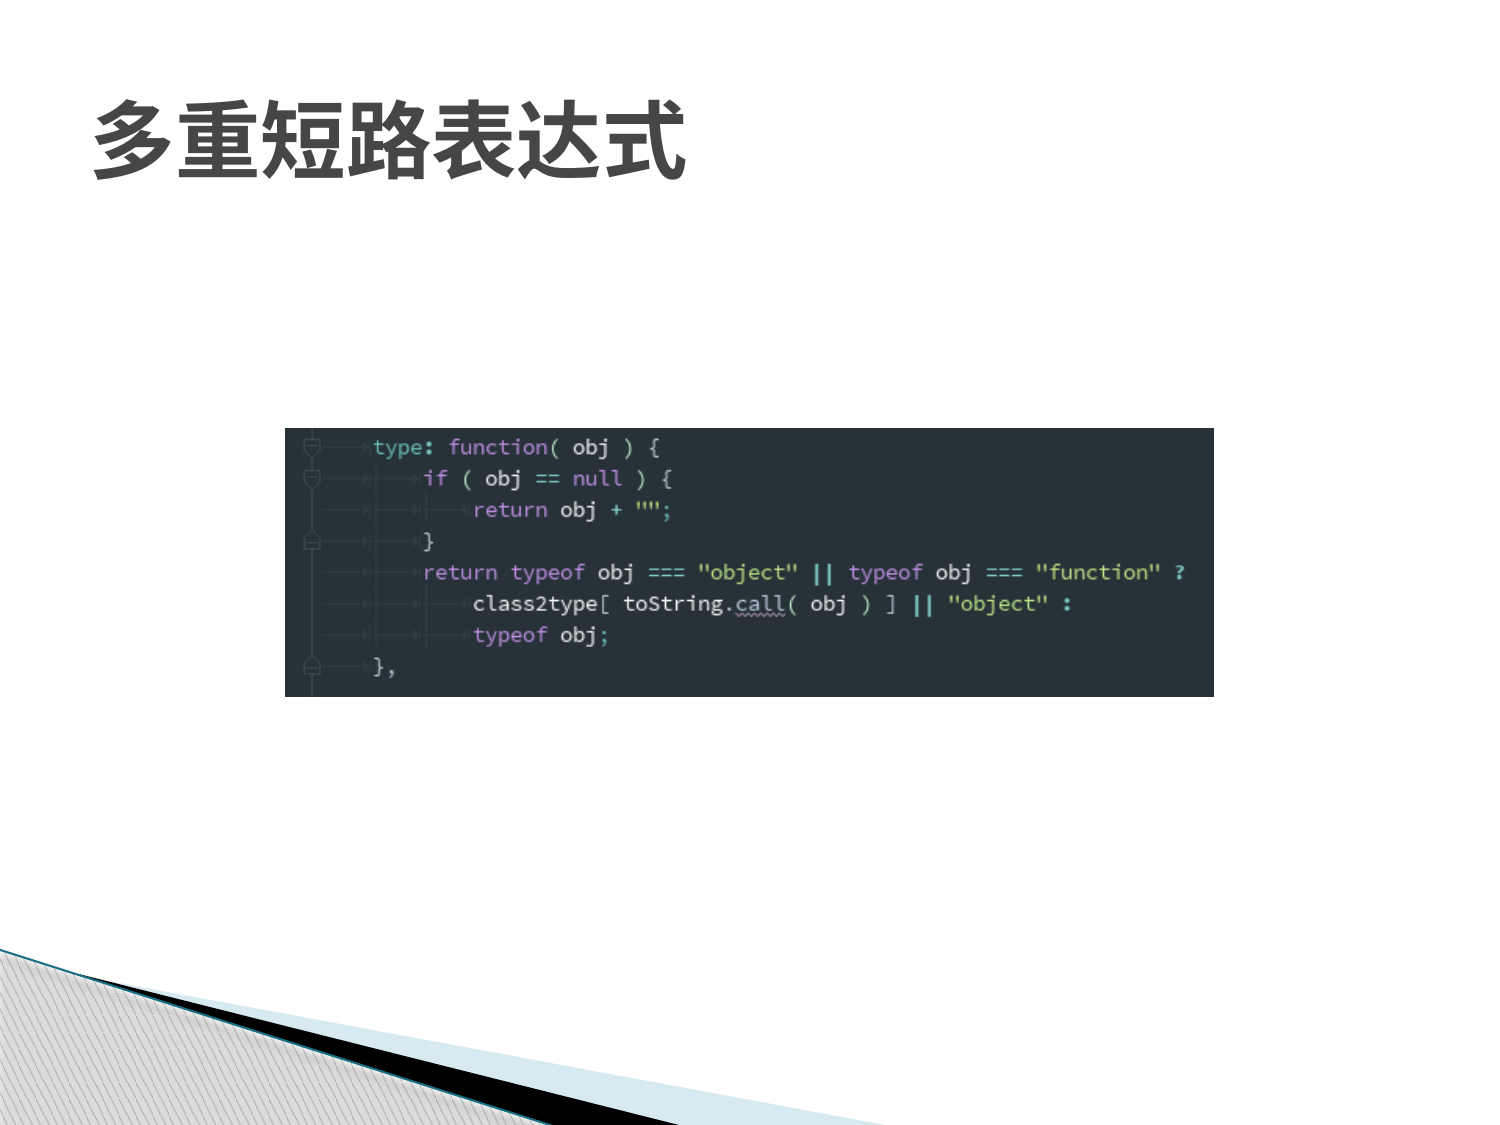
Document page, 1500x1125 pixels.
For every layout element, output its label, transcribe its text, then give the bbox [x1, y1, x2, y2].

picture [285, 427, 1215, 698]
title 多重短路表达式 [75, 45, 1425, 233]
